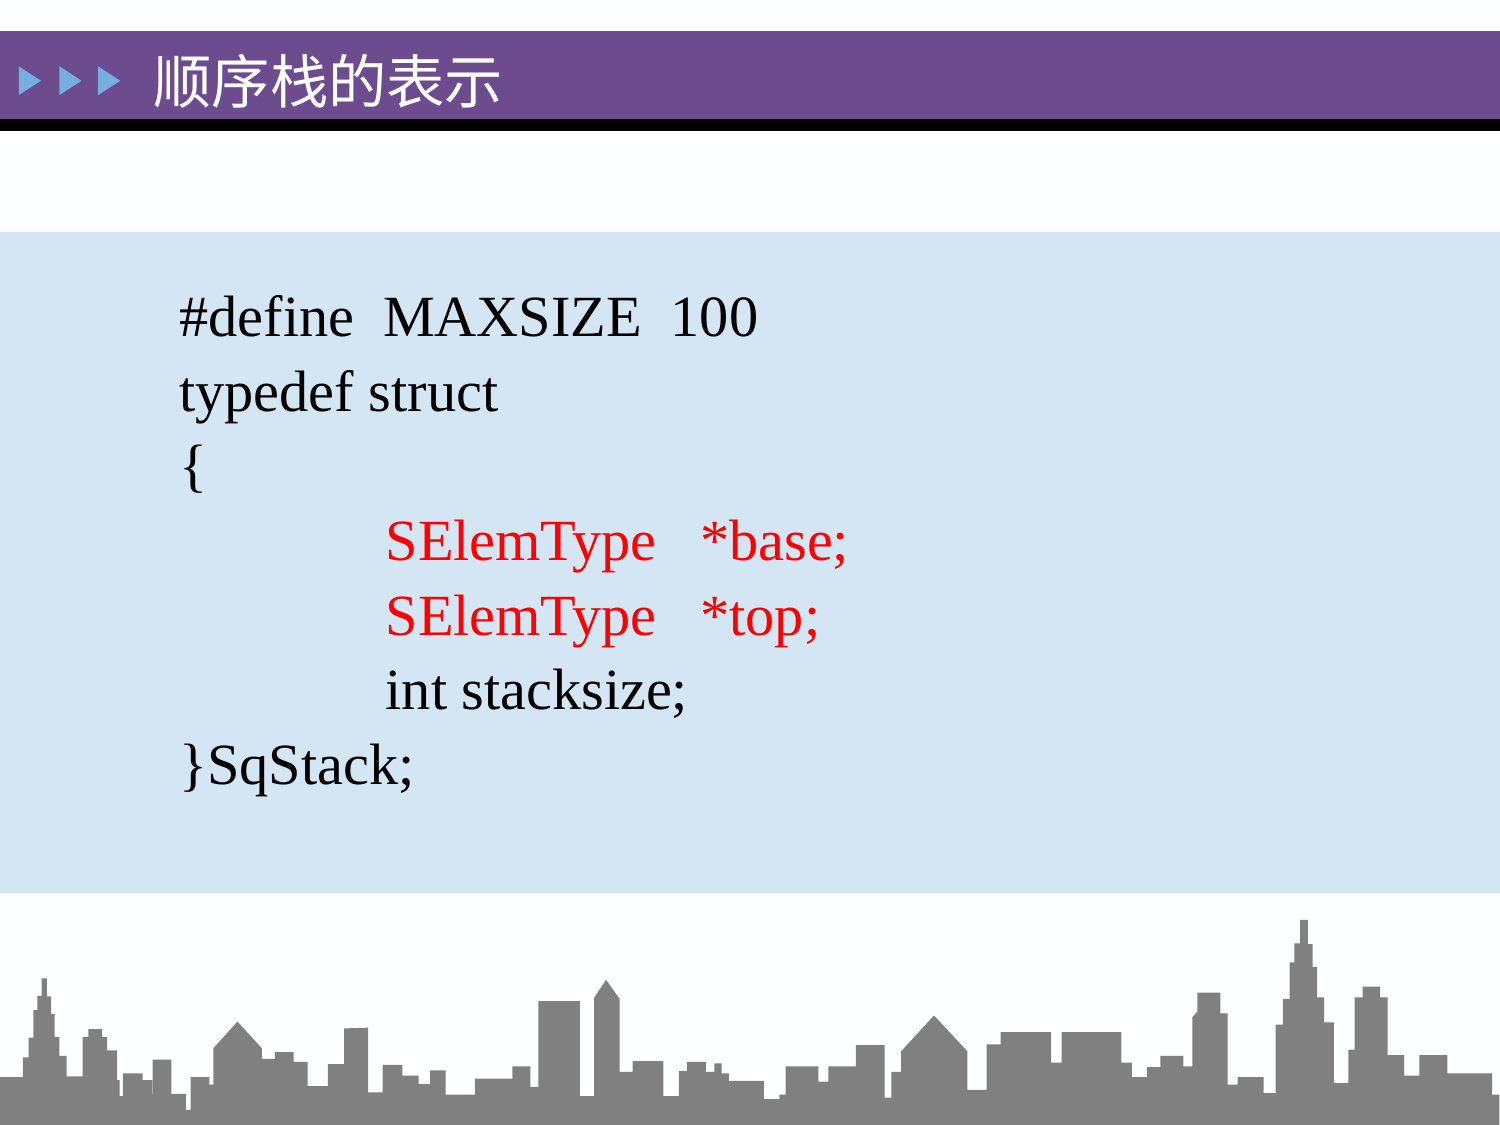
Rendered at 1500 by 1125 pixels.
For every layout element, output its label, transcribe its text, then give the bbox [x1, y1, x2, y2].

text_box #define MAXSIZE 100 typedef struct { SElemType *base; SElemType *top; int stacksize; }SqStack; [164, 278, 1193, 894]
title 顺序栈的表示 [138, 42, 1189, 118]
text_box [0, 919, 1500, 1125]
text_box [0, 231, 1500, 894]
